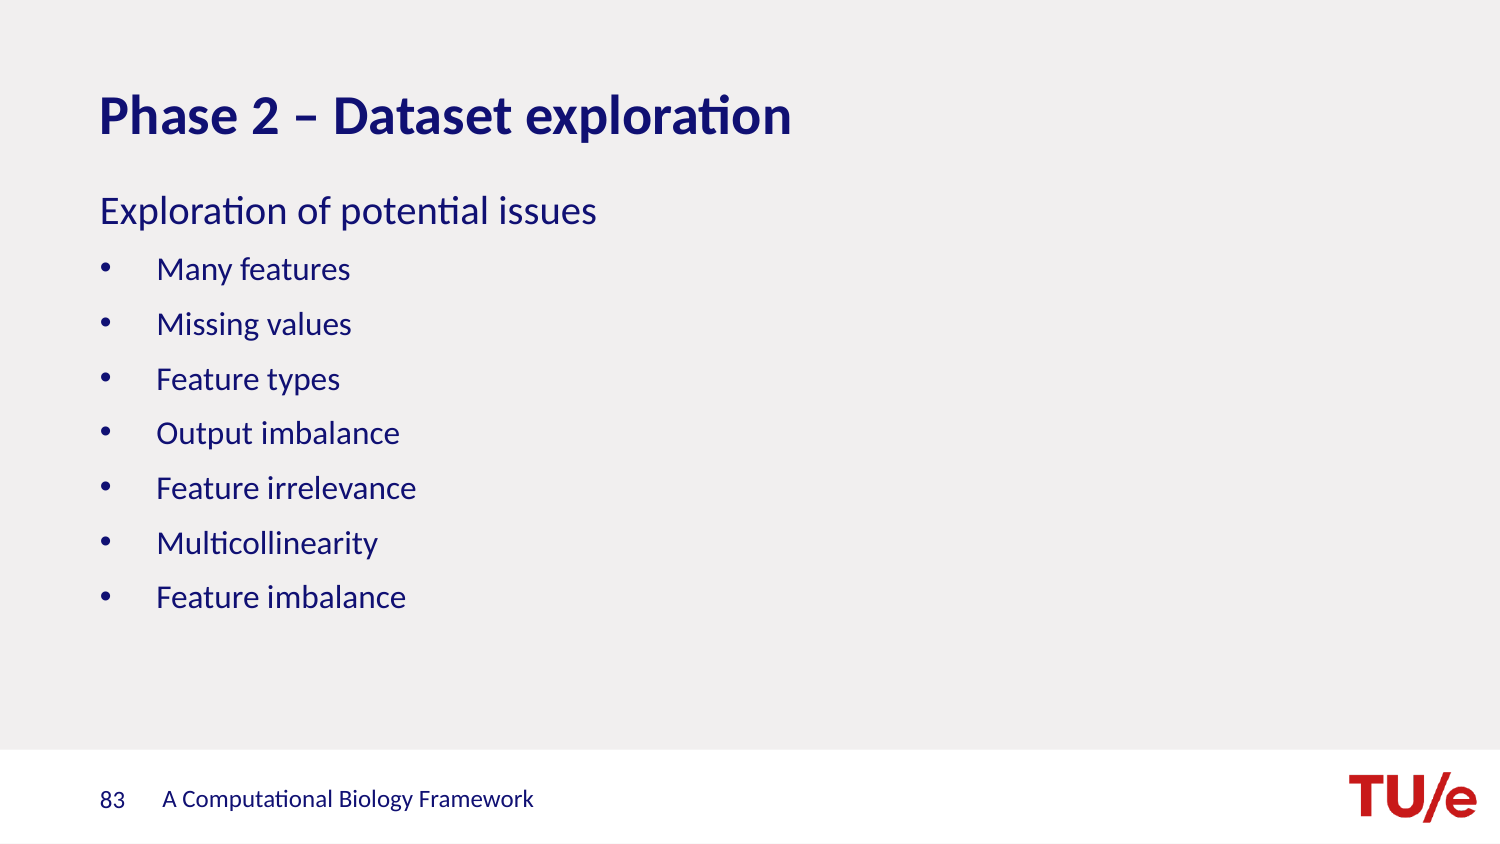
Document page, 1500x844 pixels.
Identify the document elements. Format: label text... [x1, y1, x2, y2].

footer A Computational Biology Framework [162, 782, 1267, 841]
slide_number 83 [100, 783, 199, 841]
picture [1336, 759, 1489, 835]
list Exploration of potential issues Many features Missing values Feature types Output imbalance Feature irrelevance Multicollinearity Feature imbalance [100, 194, 1400, 750]
title Phase 2 – Dataset exploration [99, 89, 1400, 154]
